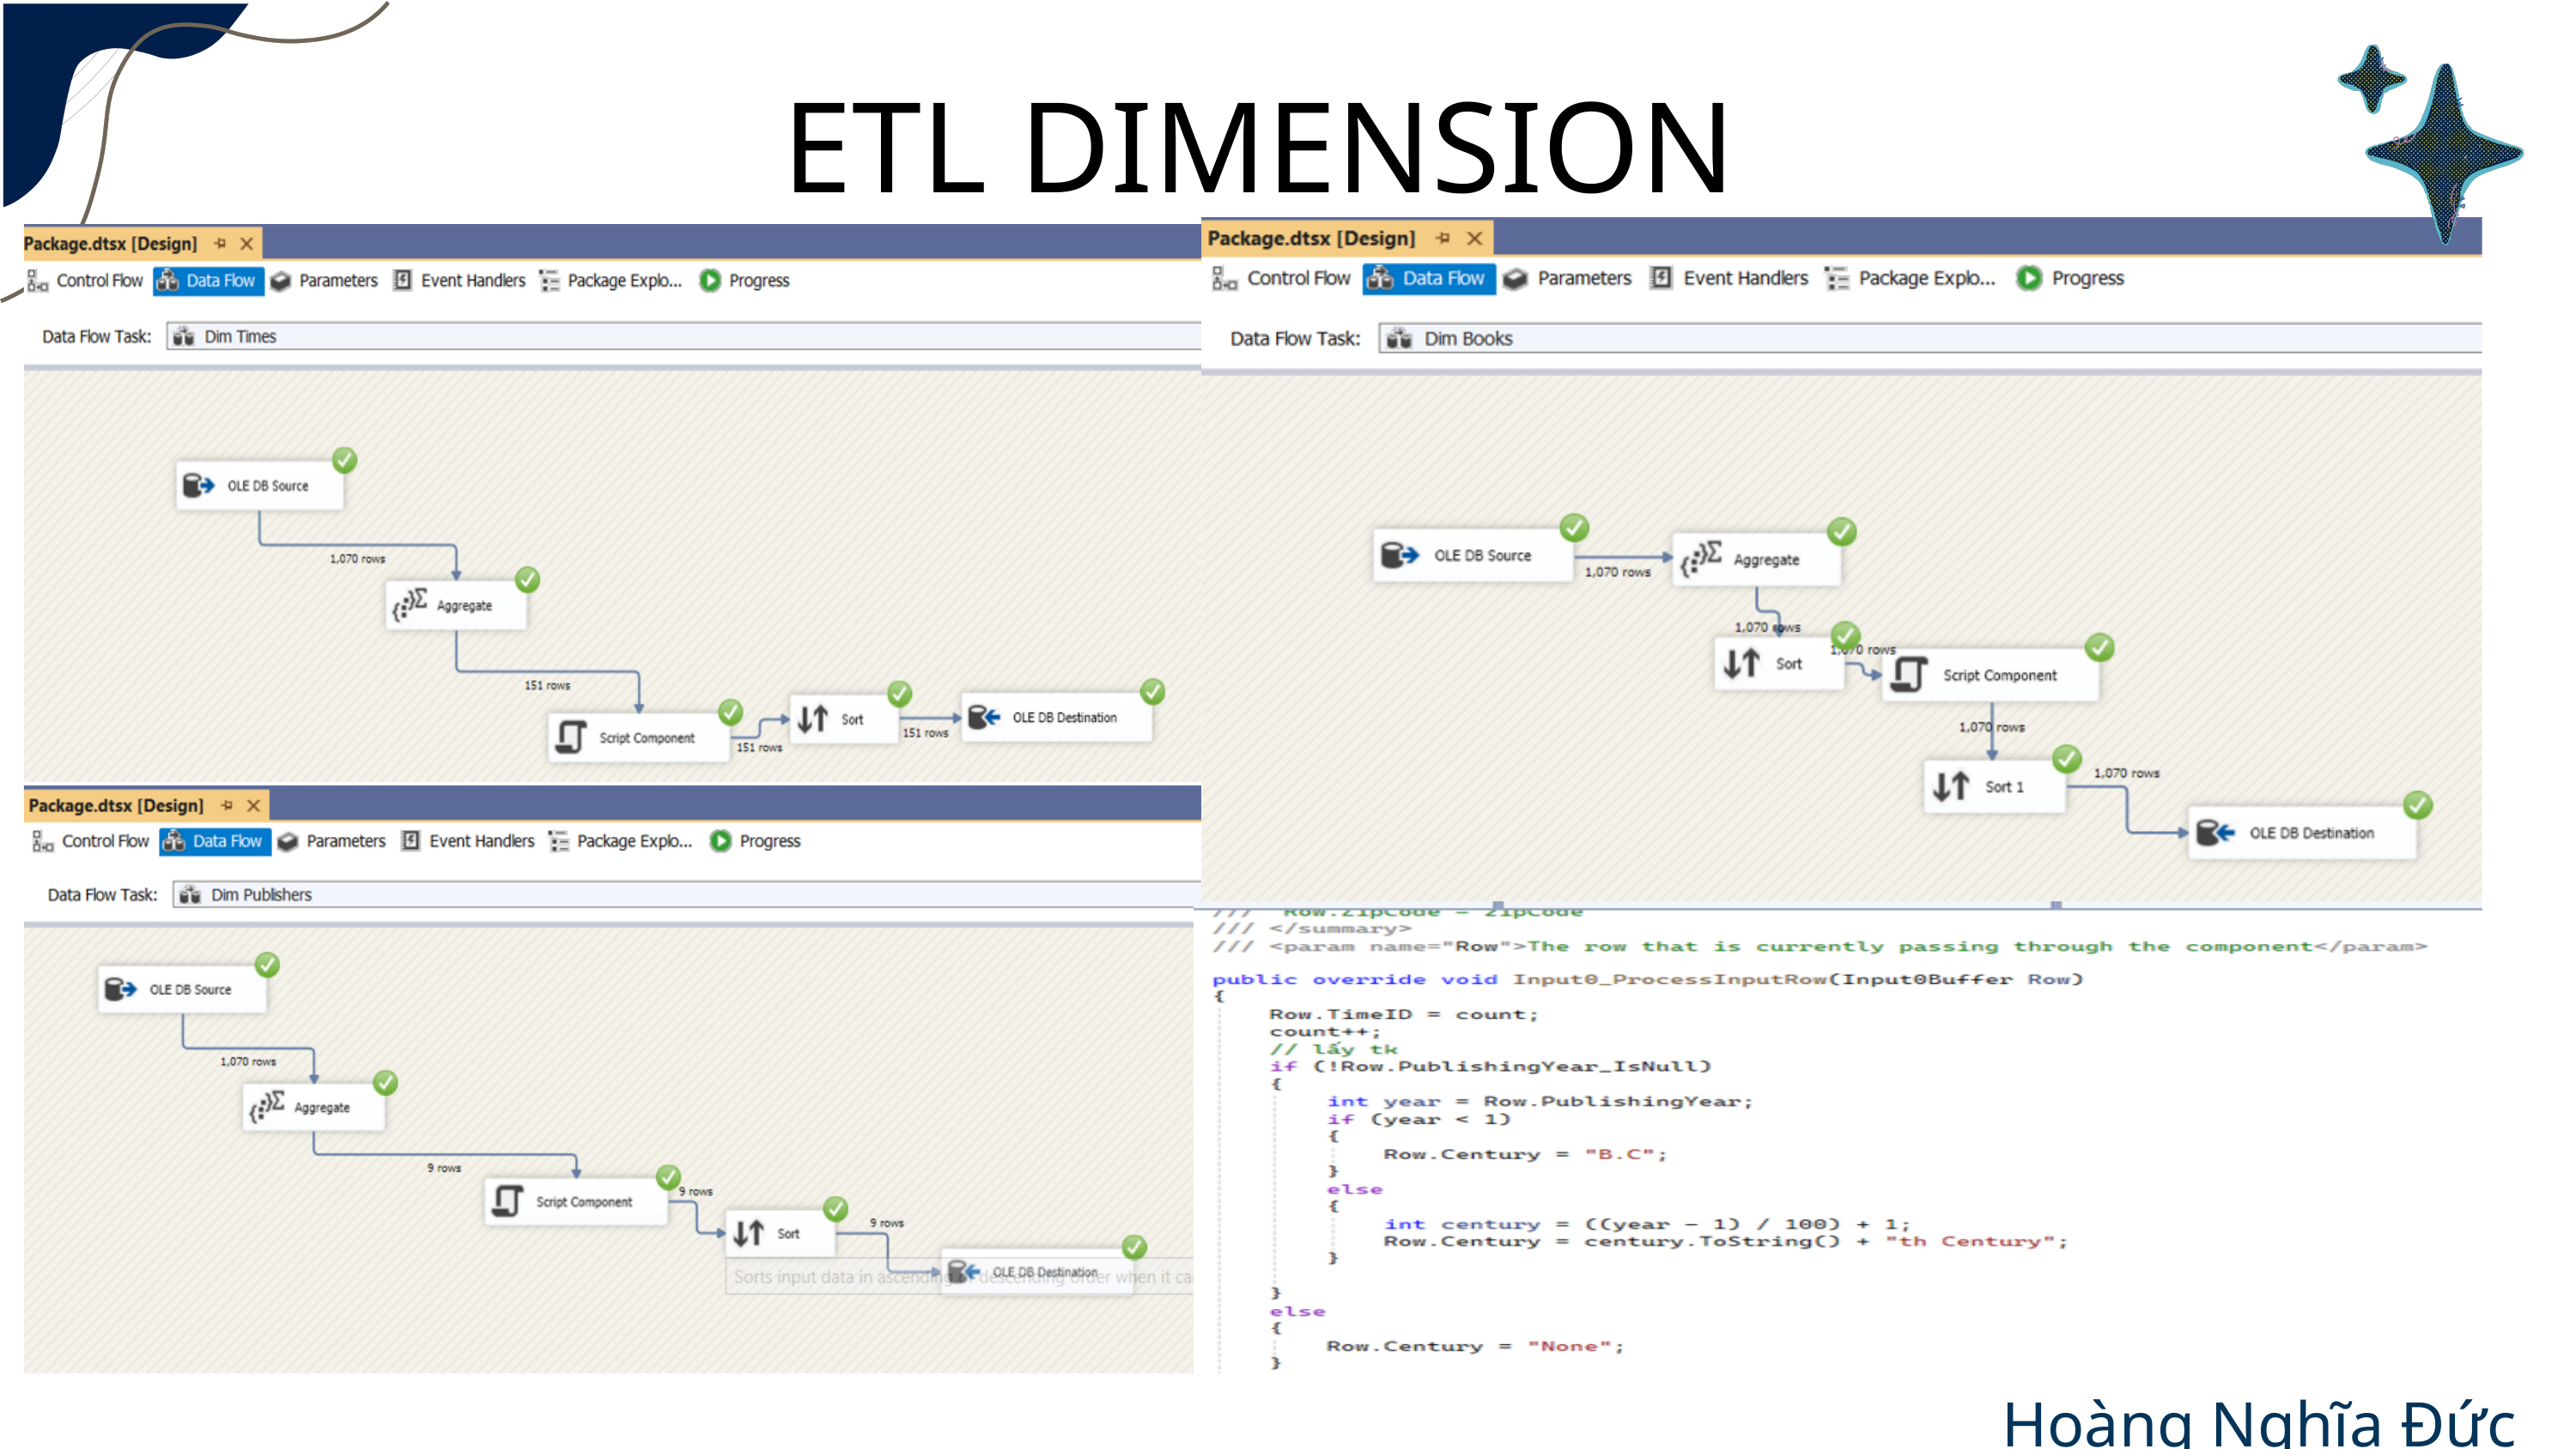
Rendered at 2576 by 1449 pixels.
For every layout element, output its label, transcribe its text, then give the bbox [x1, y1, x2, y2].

text_box [23, 224, 1202, 782]
text_box [2337, 44, 2524, 246]
text_box Hoàng Nghĩa Đức [1911, 1373, 2576, 1449]
text_box [1201, 217, 2482, 900]
text_box [23, 785, 1201, 1373]
text_box [0, 1, 390, 303]
text_box ETL DIMENSION [782, 74, 1879, 218]
picture [1194, 900, 2482, 1373]
